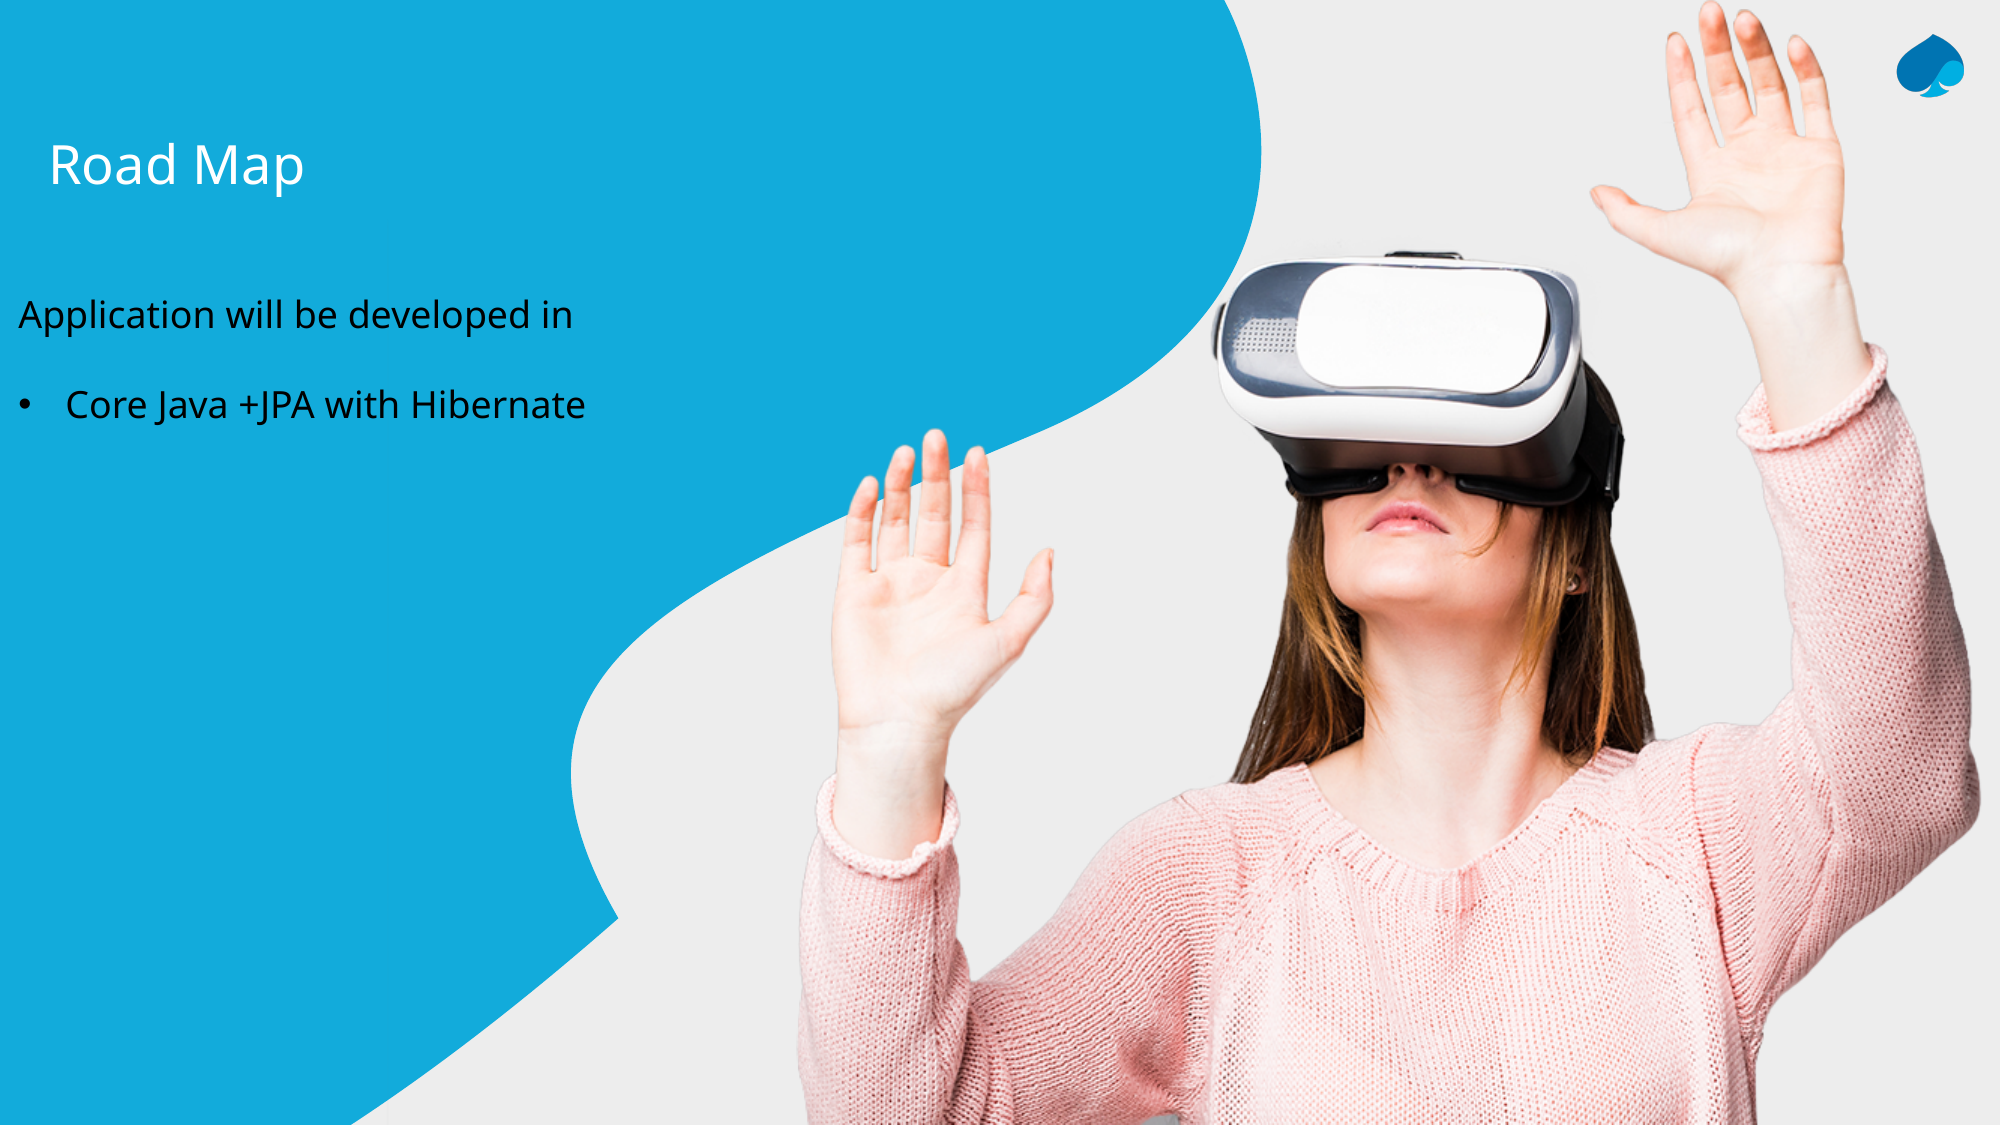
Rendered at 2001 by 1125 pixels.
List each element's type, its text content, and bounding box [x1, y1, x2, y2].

list Road Map [48, 61, 783, 196]
text_box Application will be developed in Core Java +JPA with Hibernate [3, 283, 810, 434]
picture [372, 0, 2000, 1125]
